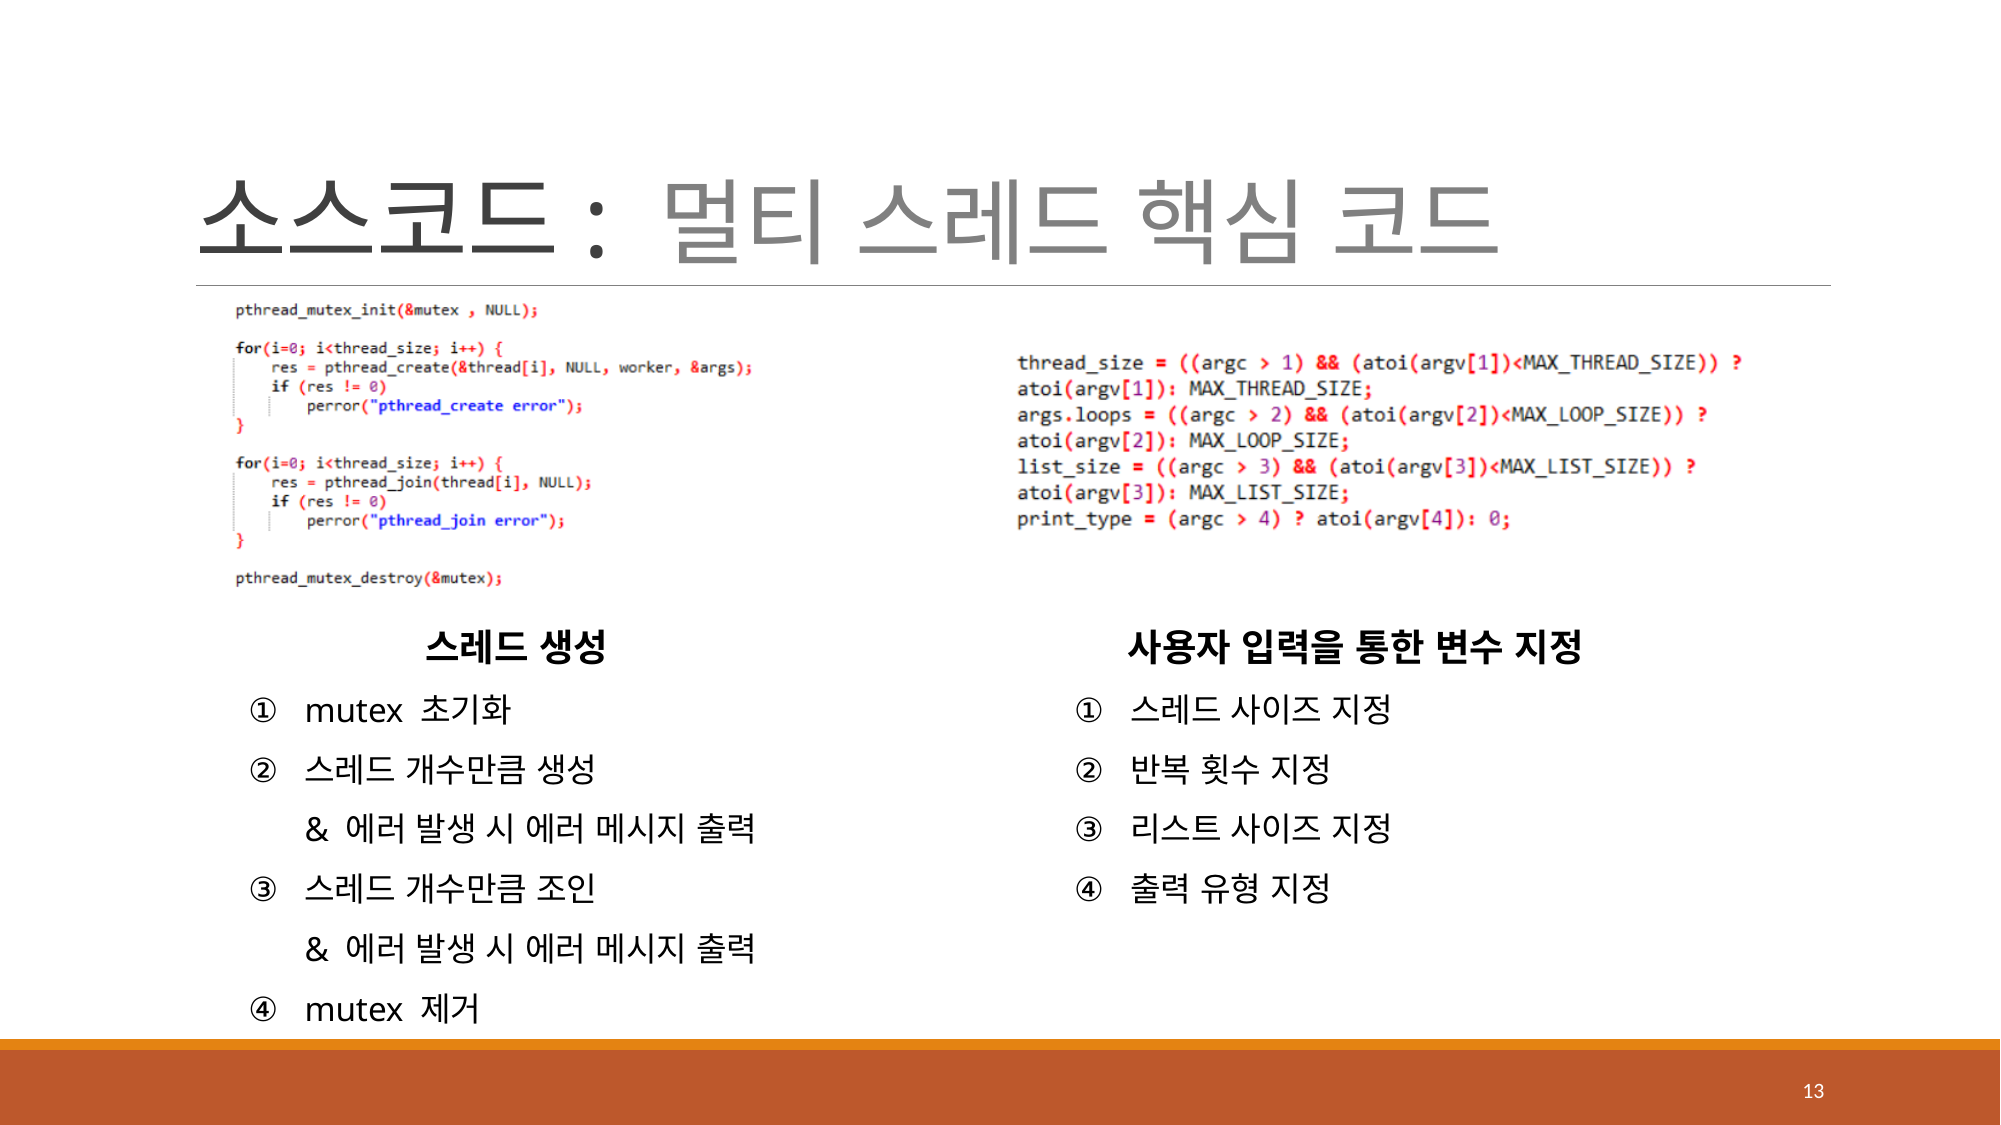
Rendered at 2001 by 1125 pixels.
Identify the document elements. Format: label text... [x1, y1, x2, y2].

slide_number 13 [1624, 1059, 1840, 1120]
picture [197, 297, 765, 592]
title 소스코드: 멀티 스레드 핵심 코드 [180, 47, 1830, 285]
text_box 사용자 입력을 통한 변수 지정 스레드 사이즈 지정 반복 횟수 지정 리스트 사이즈 지정 출력 유형 지정 [1059, 593, 1653, 916]
text_box 스레드 생성 mutex 초기화 스레드 개수만큼 생성 & 에러 발생 시 에러 메시지 출력 스레드 개수만큼 조인 & 에러 발생 시 에러 메시지 출력 mutex 제거 [233, 593, 800, 1036]
picture [1004, 341, 1761, 544]
